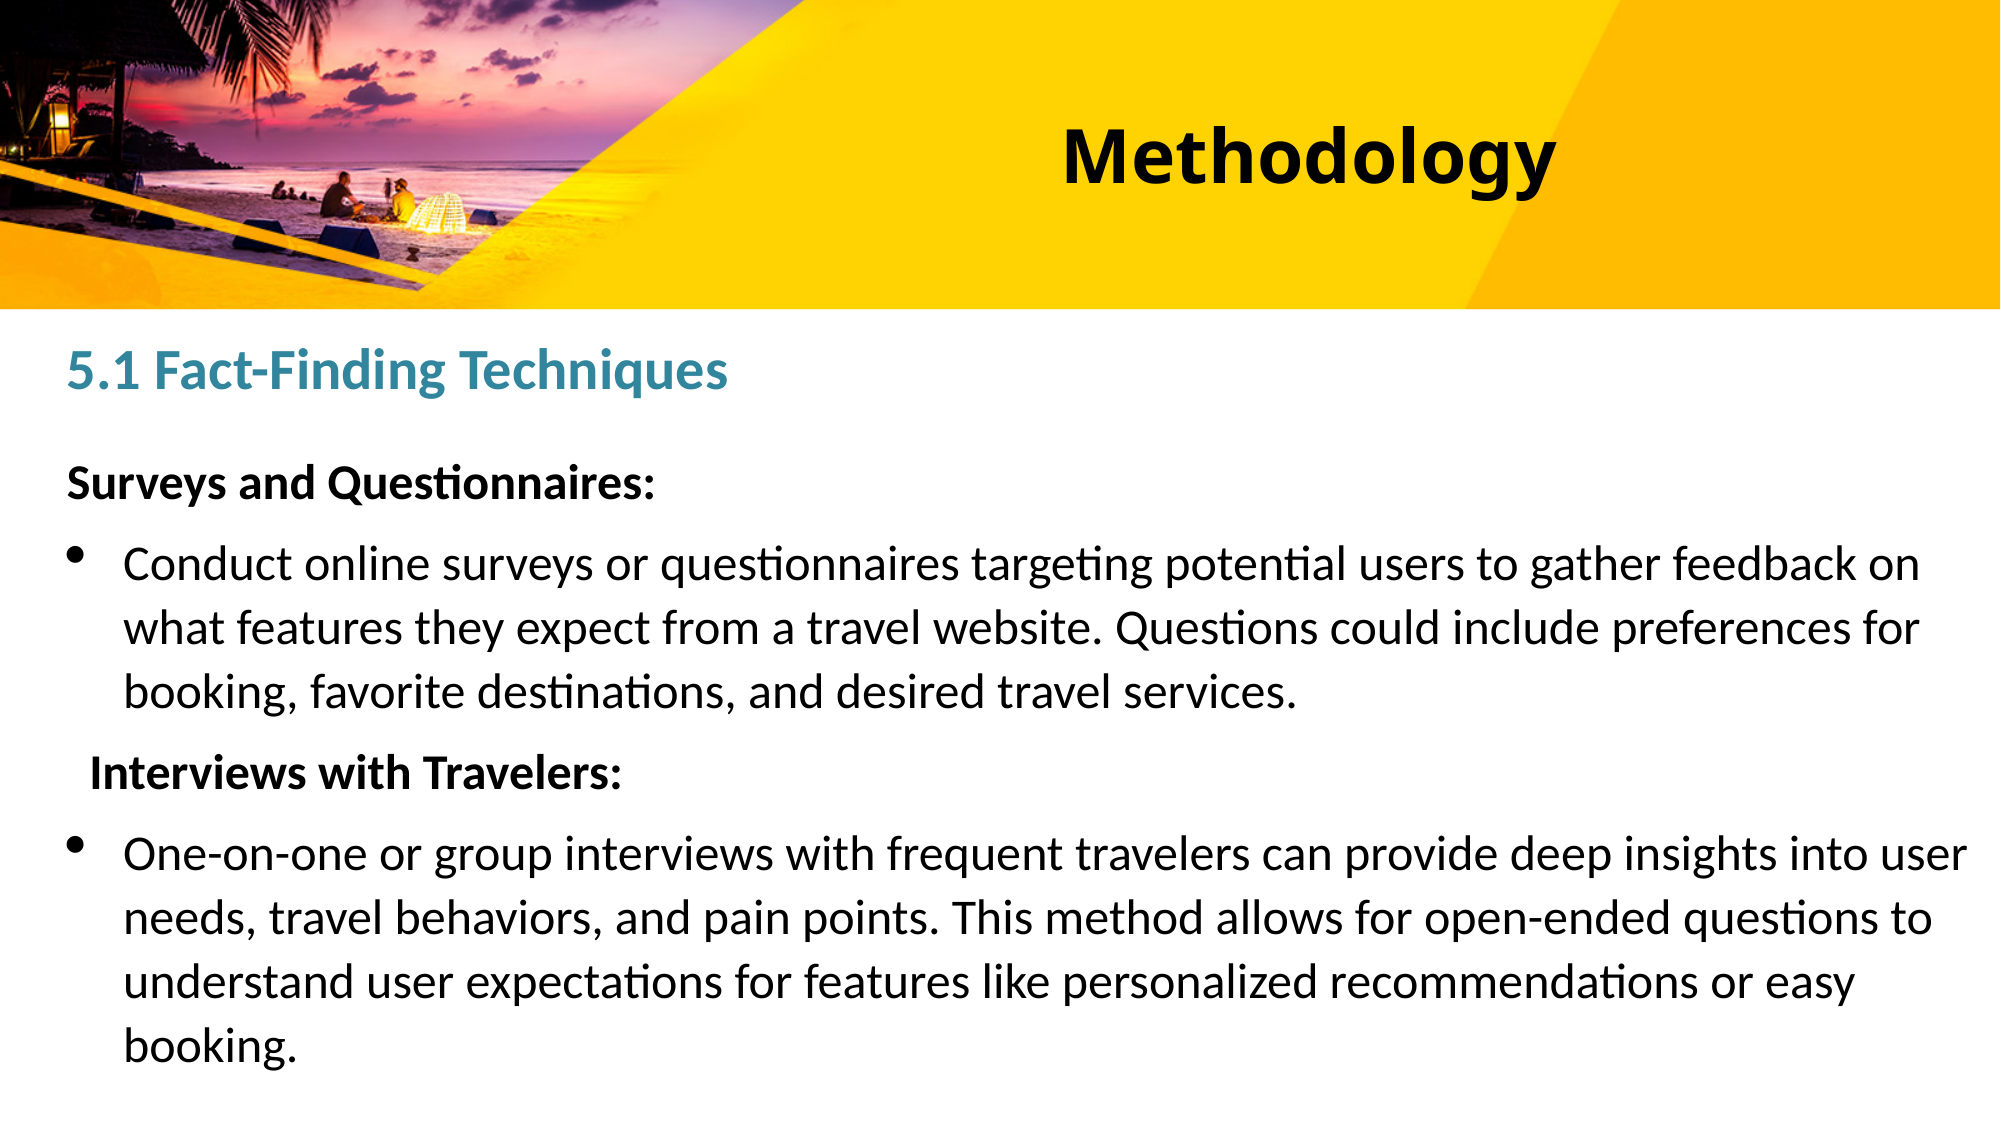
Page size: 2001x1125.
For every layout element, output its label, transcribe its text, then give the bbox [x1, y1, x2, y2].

picture [0, 0, 2001, 1125]
text_box Methodology [1045, 94, 2000, 206]
text_box Surveys and Questionnaires: Conduct online surveys or questionnaires targeting potential users to gather feedback on what features they expect from a travel website. Questions could include preferences for booking, favorite destinations, and desired travel services. Interviews with Travelers: One-on-one or group interviews with frequent travelers can provide deep insights into user needs, travel behaviors, and pain points. This method allows for open-ended questions to understand user expectations for features like personalized recommendations or easy booking. [52, 437, 2000, 1081]
text_box 5.1 Fact-Finding Techniques [52, 319, 1053, 409]
